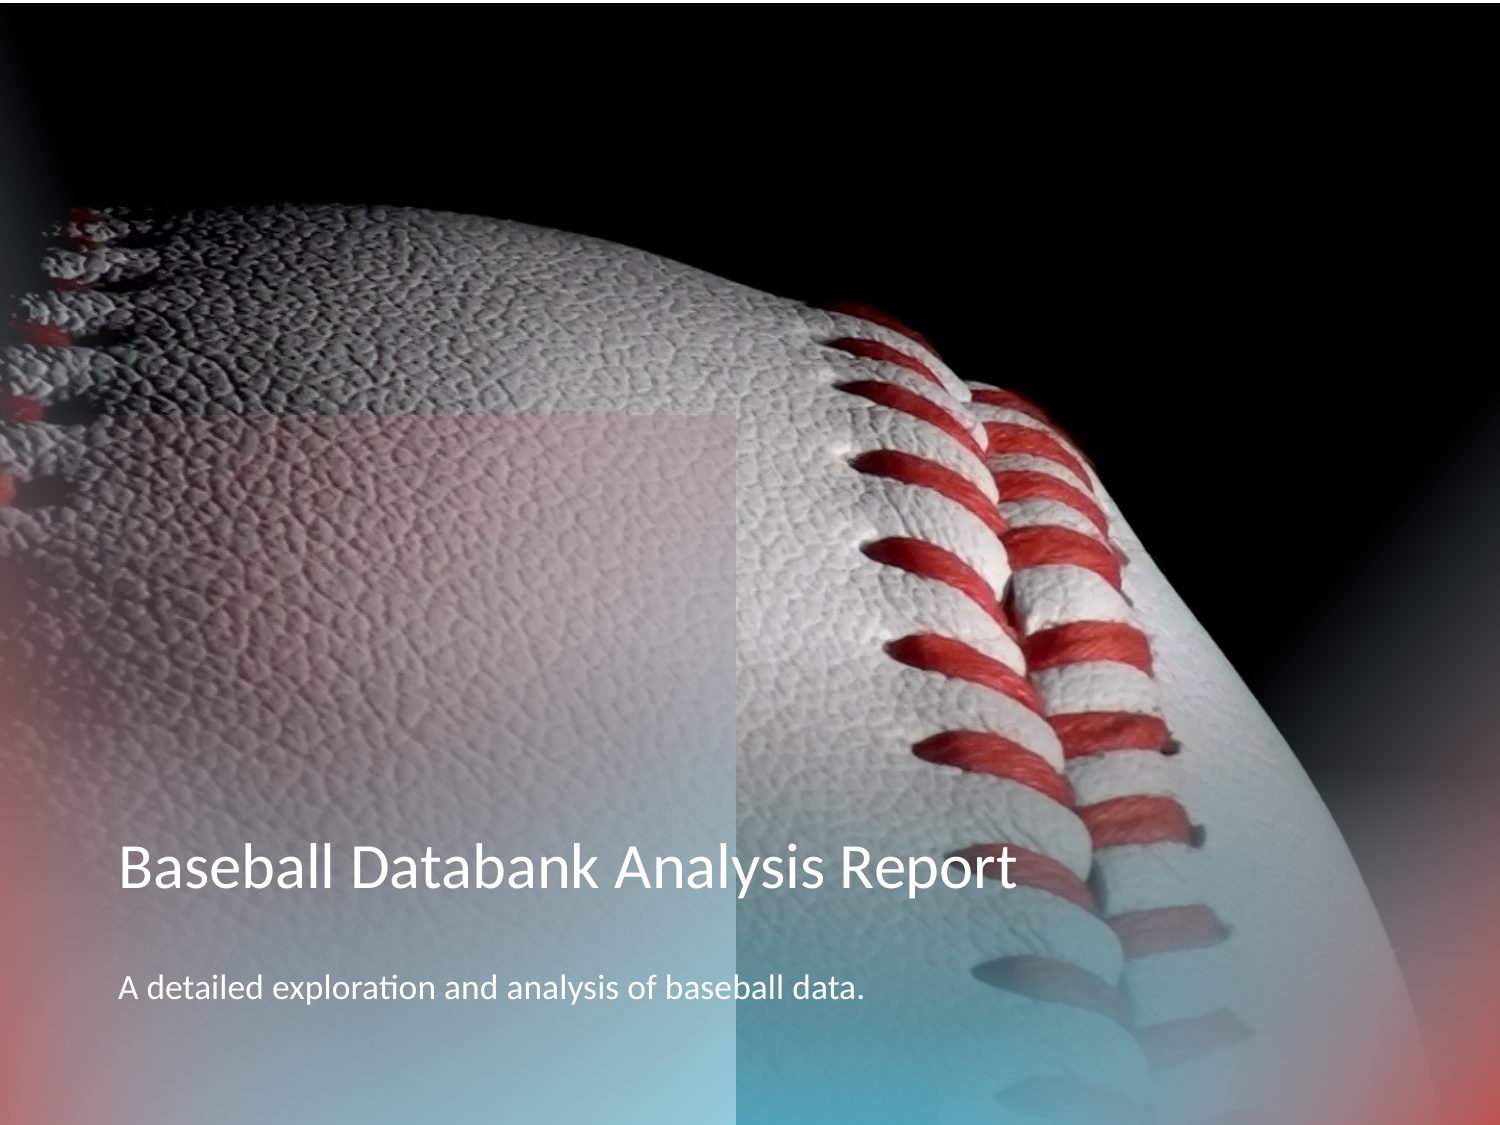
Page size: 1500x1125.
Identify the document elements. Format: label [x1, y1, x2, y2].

text_box [0, 3, 1500, 1125]
